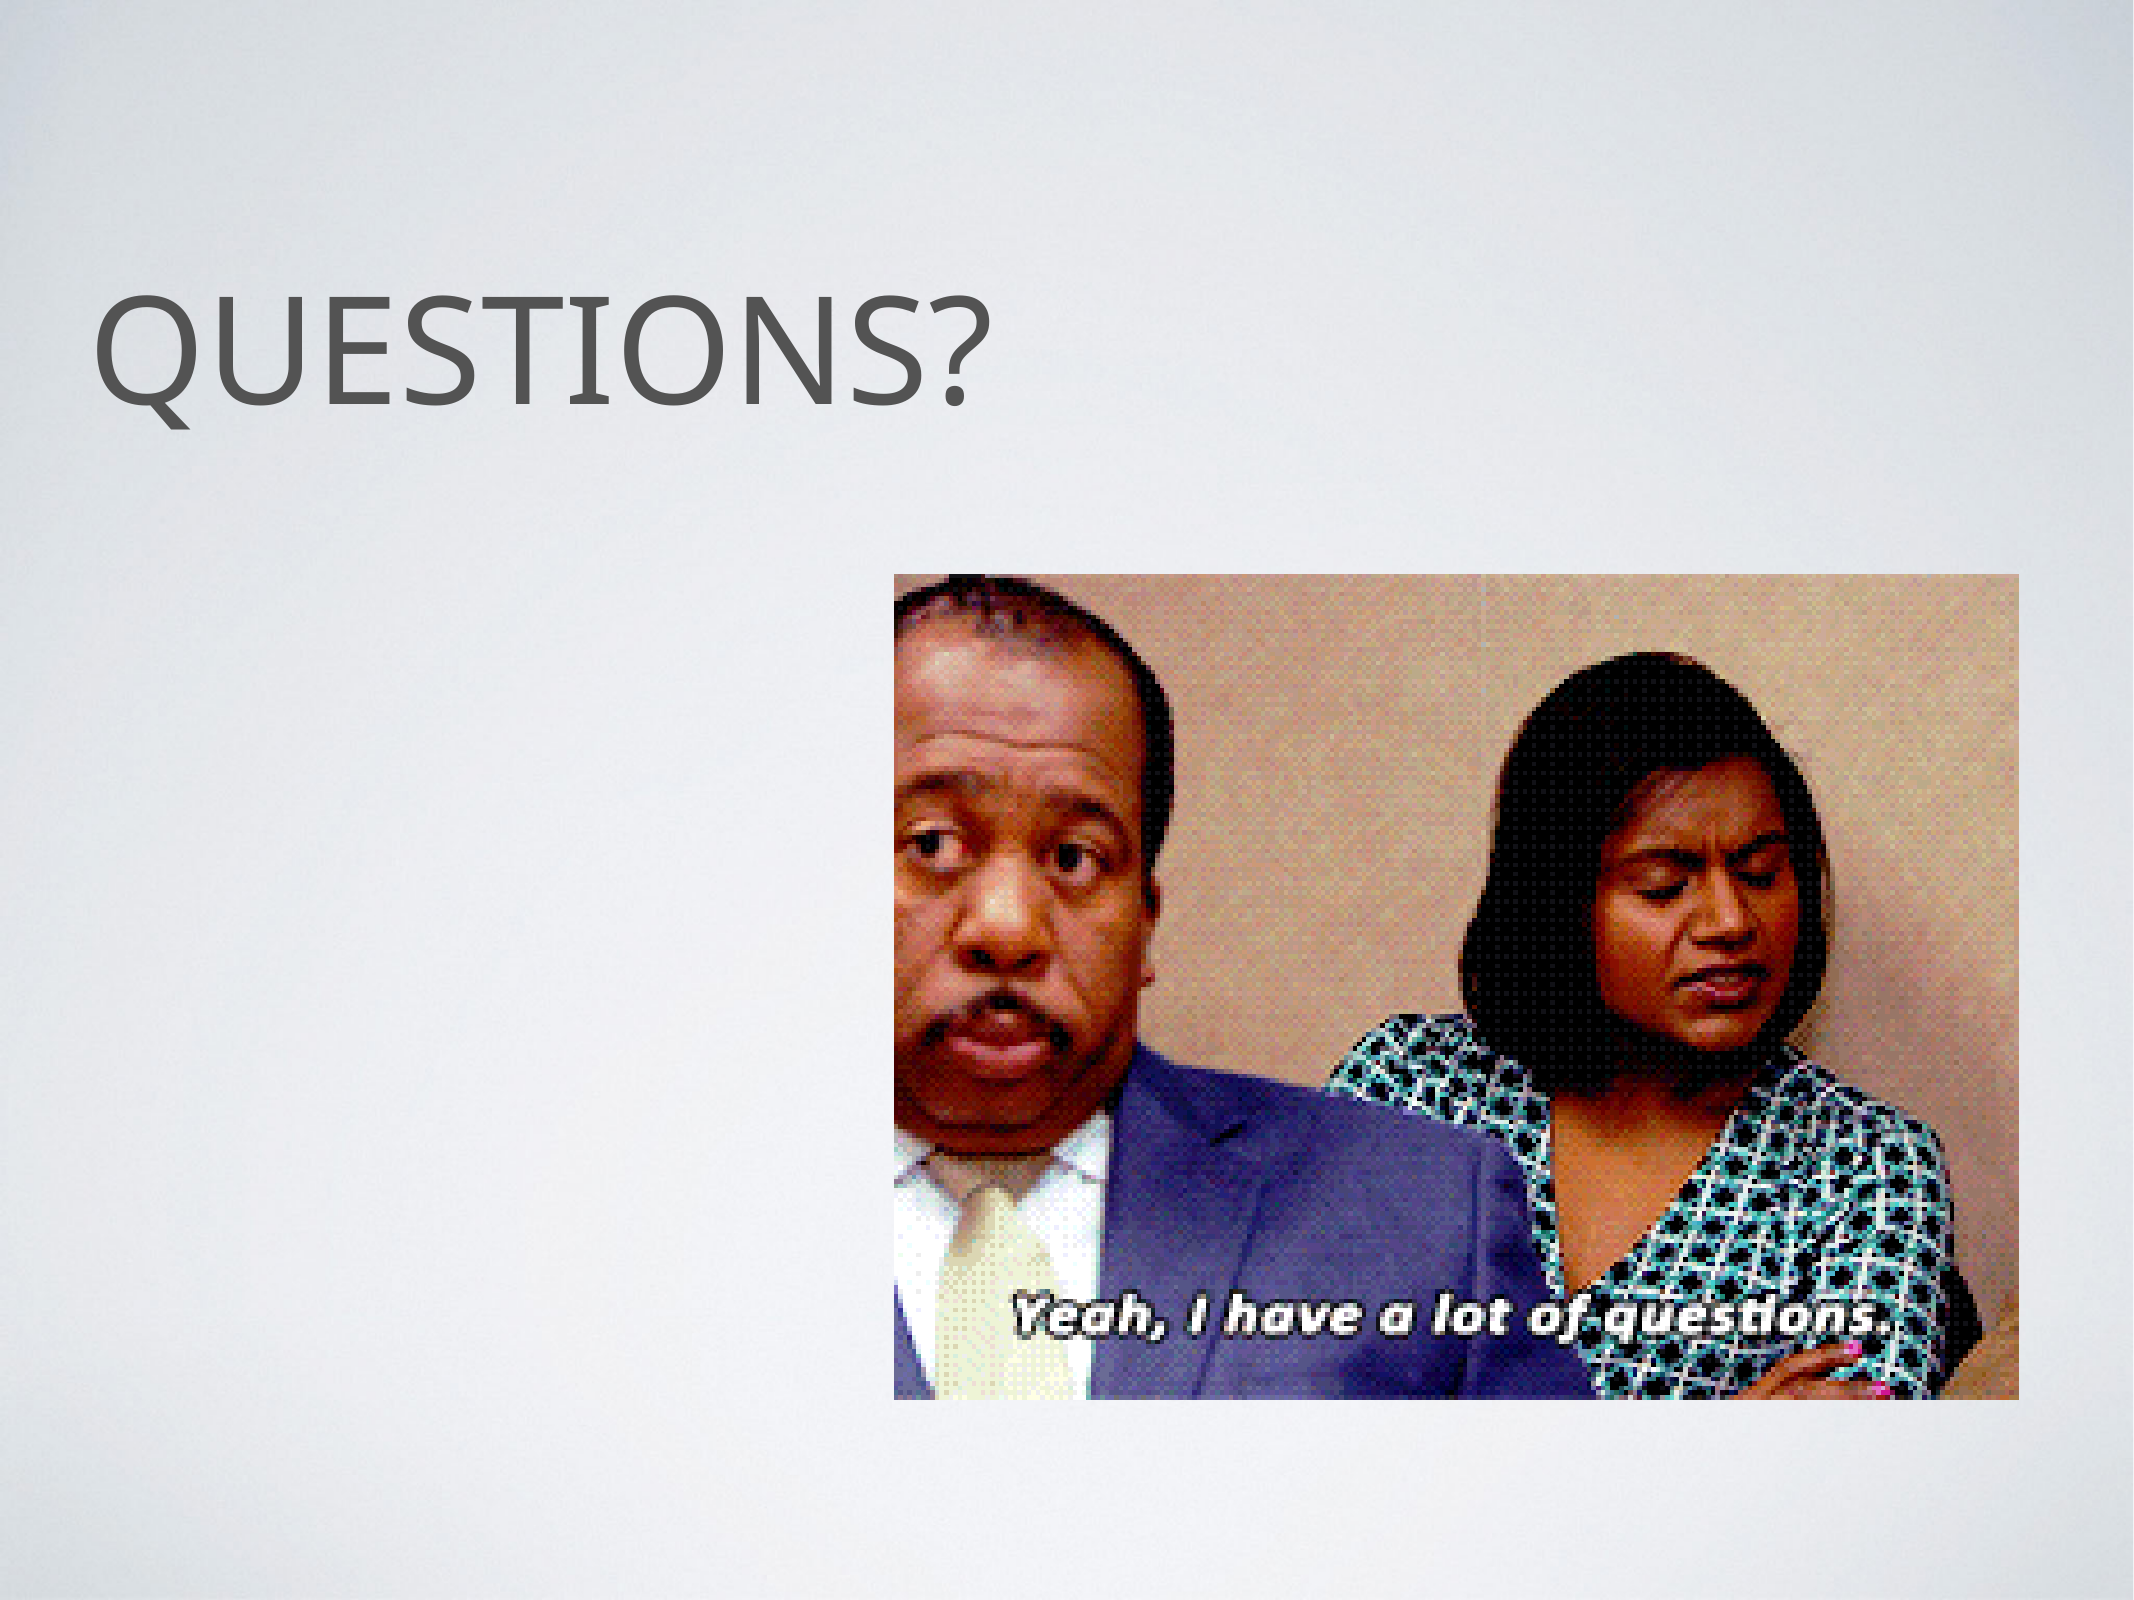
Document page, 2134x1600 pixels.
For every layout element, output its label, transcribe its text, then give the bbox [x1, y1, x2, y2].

title Questions? [57, 111, 1026, 444]
picture [0, 0, 2134, 1600]
